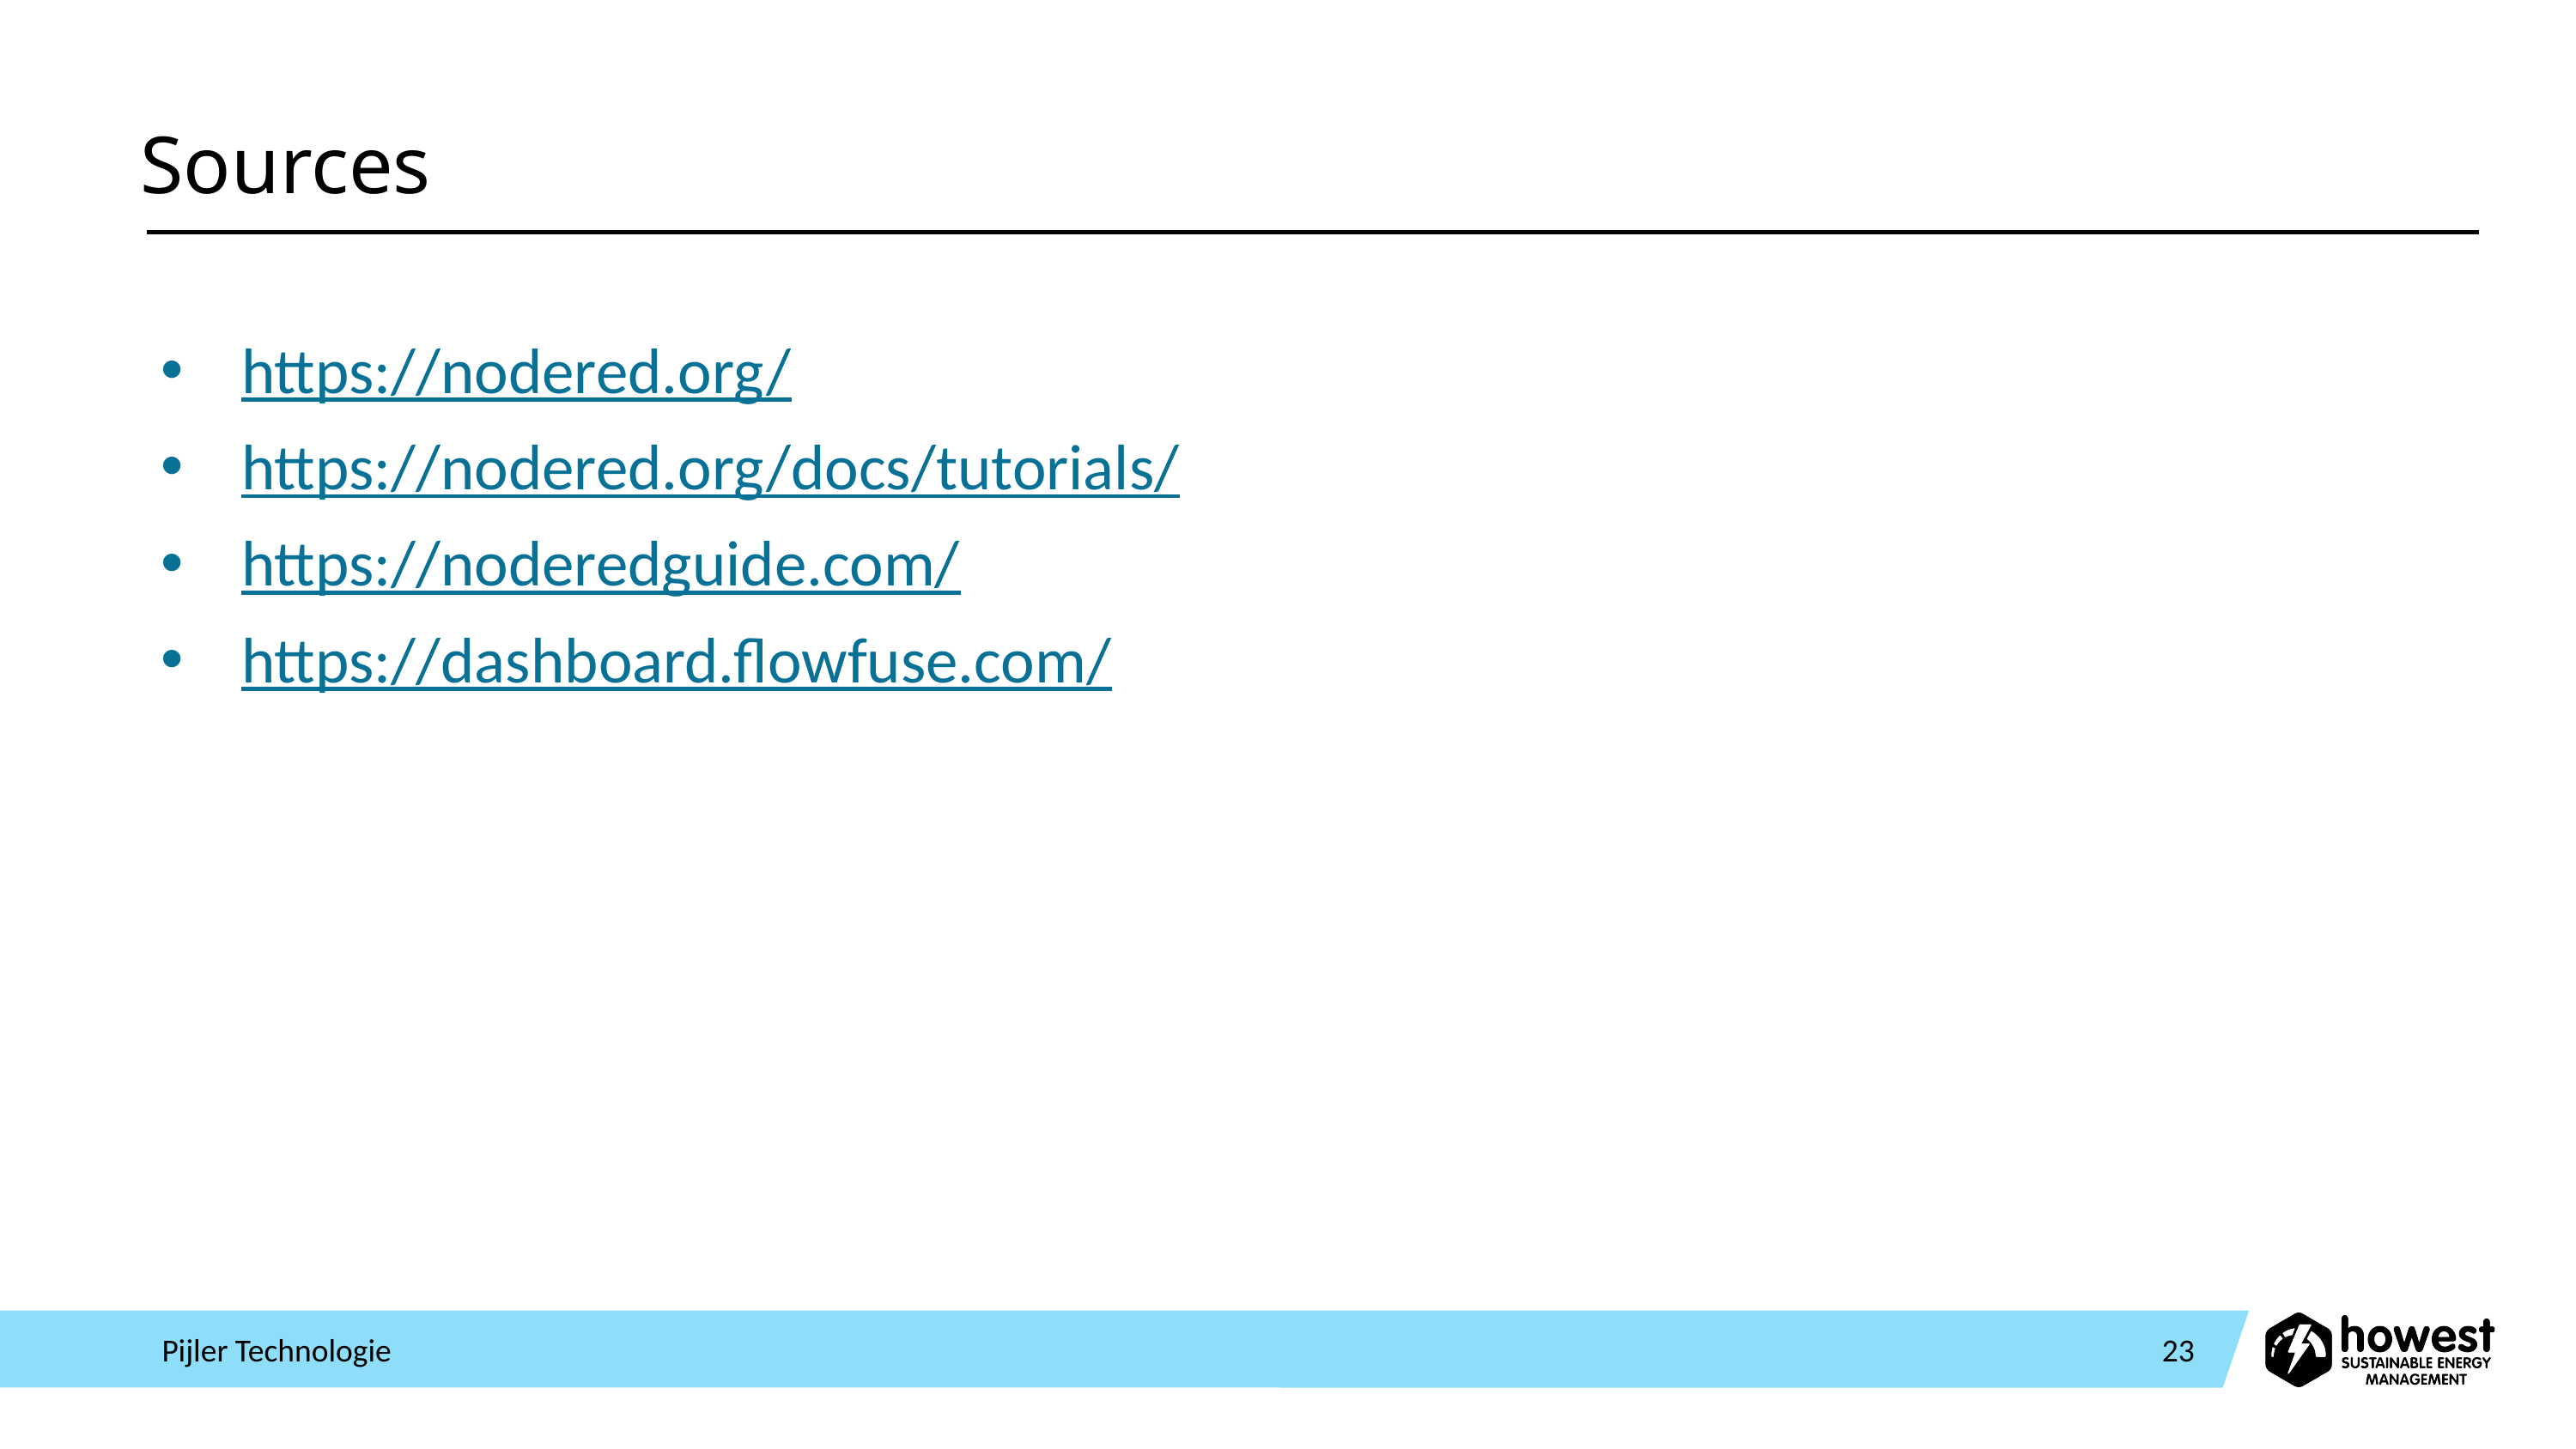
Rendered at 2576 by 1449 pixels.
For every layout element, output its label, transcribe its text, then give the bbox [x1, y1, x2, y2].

picture [2265, 1313, 2495, 1387]
slide_number Pijler Technologie [149, 1310, 729, 1388]
slide_number 23 [1676, 1310, 2208, 1388]
title Sources [140, 124, 2476, 215]
list https://nodered.org/ https://nodered.org/docs/tutorials/ https://noderedguide.com/ https://dashboard.flowfuse.com/ [148, 331, 2483, 1191]
